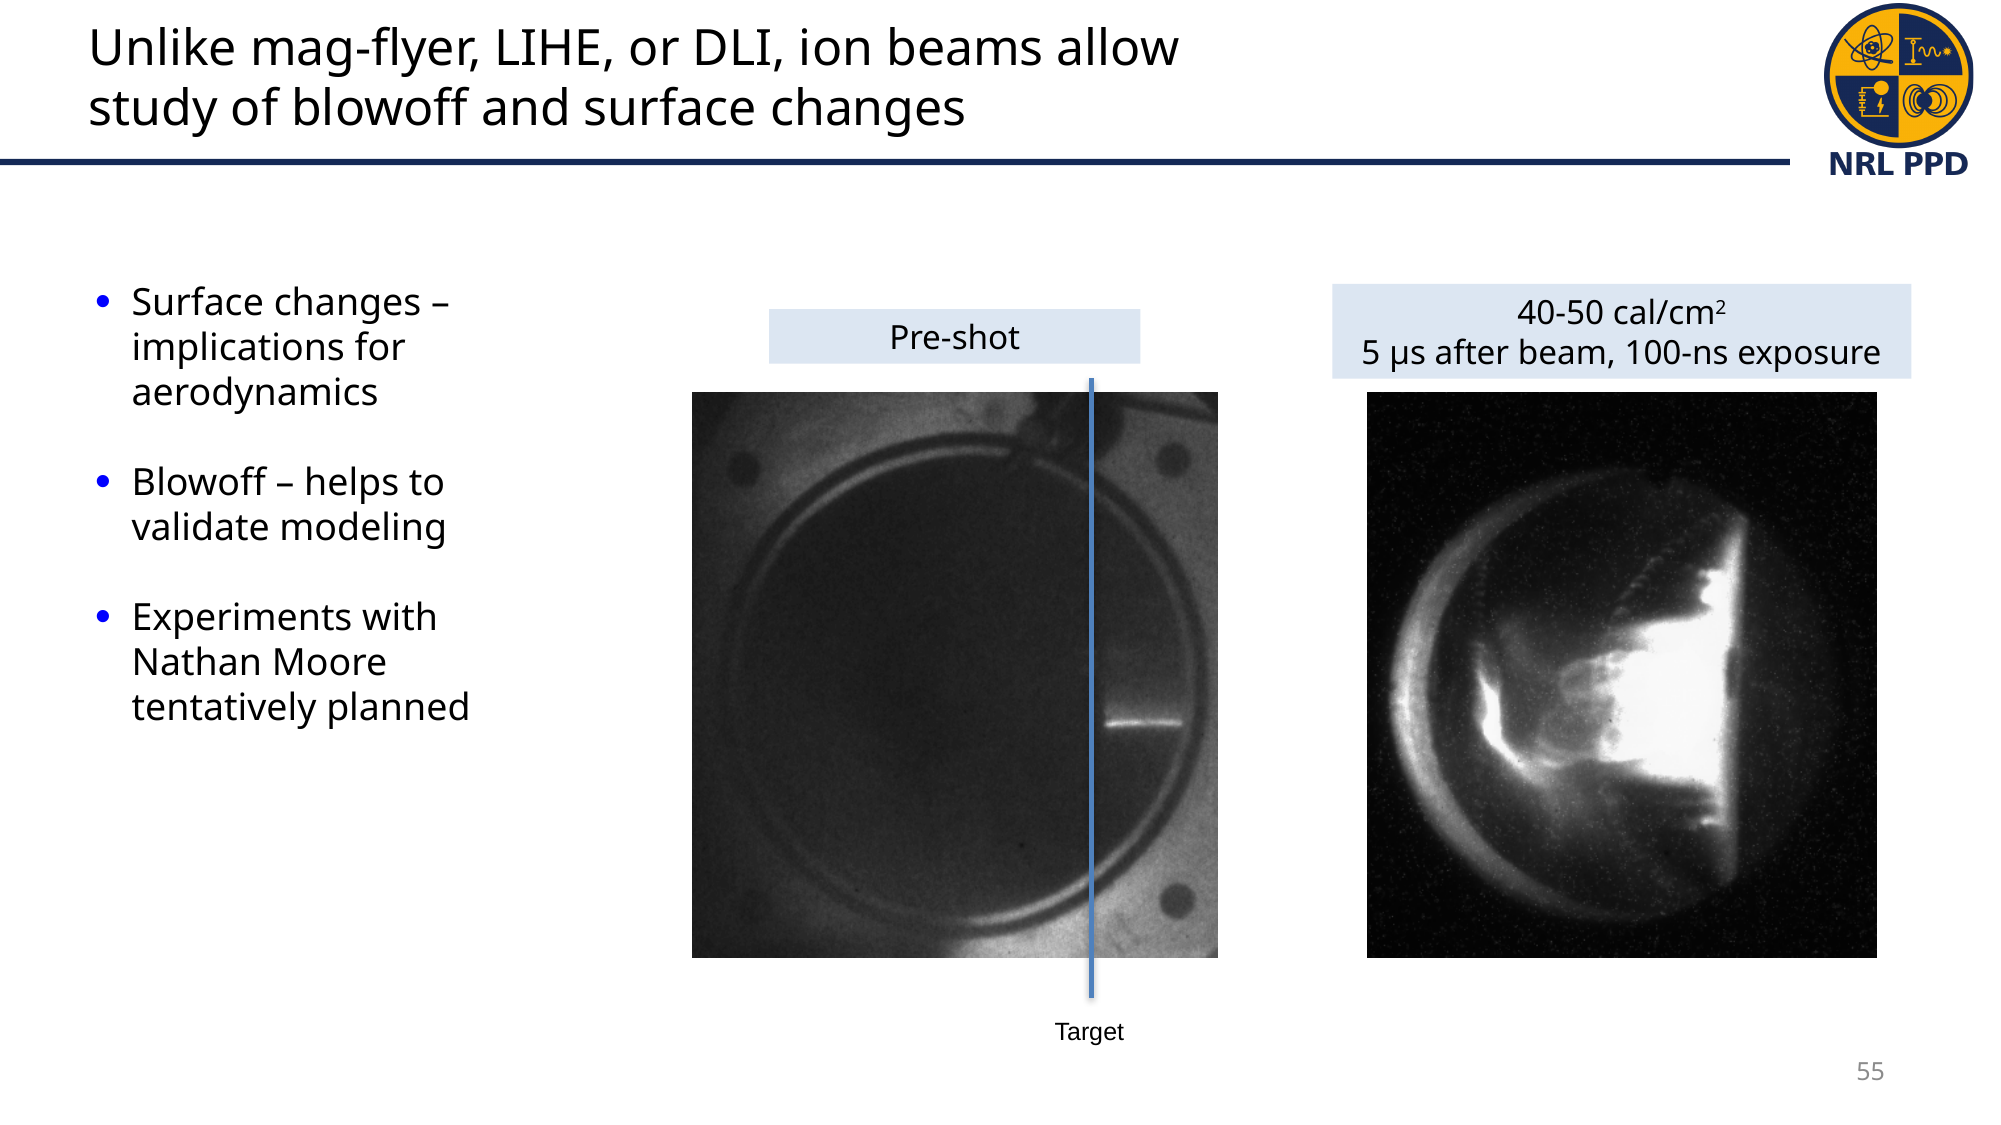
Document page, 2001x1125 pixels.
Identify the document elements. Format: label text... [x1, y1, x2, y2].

text_box Surface changes – implications for aerodynamics Blowoff – helps to validate modeling Experiments with Nathan Moore tentatively planned [41, 270, 581, 781]
picture [1367, 391, 1877, 958]
text_box Unlike mag-flyer, LIHE, or DLI, ion beams allow study of blowoff and surface changes [74, 8, 1333, 154]
slide_number 55 [1433, 1042, 1900, 1103]
picture [1824, 3, 1974, 175]
text_box 40-50 cal/cm2 5 μs after beam, 100-ns exposure [1332, 283, 1912, 379]
picture [691, 391, 1091, 958]
text_box Pre-shot [769, 309, 1141, 364]
text_box Target [1039, 1008, 1140, 1054]
picture [1092, 391, 1218, 958]
